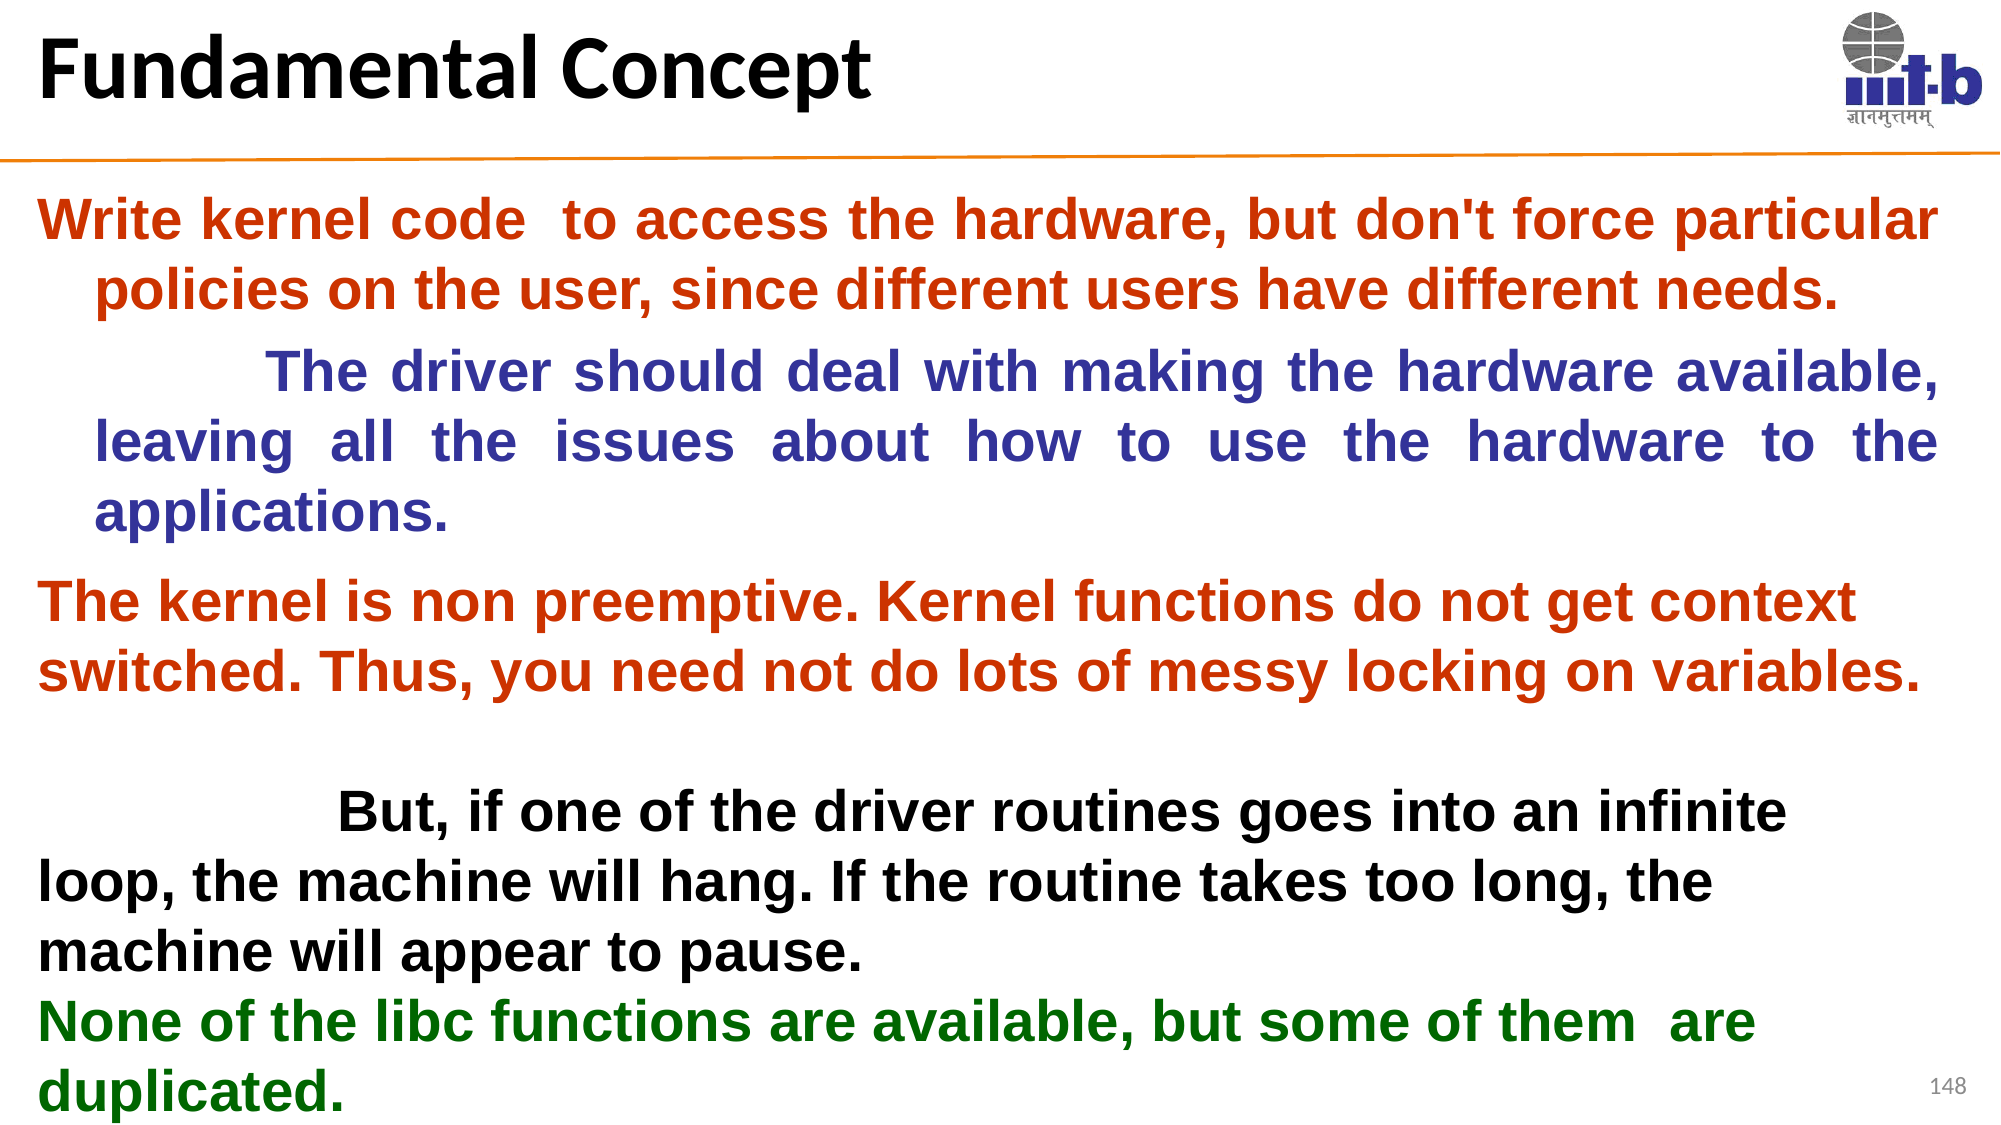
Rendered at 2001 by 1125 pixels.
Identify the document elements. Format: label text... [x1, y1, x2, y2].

picture [1957, 8, 1983, 130]
text_box Write kernel code to access the hardware, but don't force particular policies on the user, since different users have different needs. The driver should deal with making the hardware available, leaving all the issues about how to use the hardware to the applications. The kernel is non preemptive. Kernel functions do not get context switched. Thus, you need not do lots of messy locking on variables. But, if one of the driver routines goes into an infinite loop, the machine will hang. If the routine takes too long, the machine will appear to pause. None of the libc functions are available, but some of them are duplicated. [23, 174, 1957, 1125]
slide_number 148 [1957, 1054, 1983, 1115]
title Fundamental Concept [23, 7, 1957, 132]
